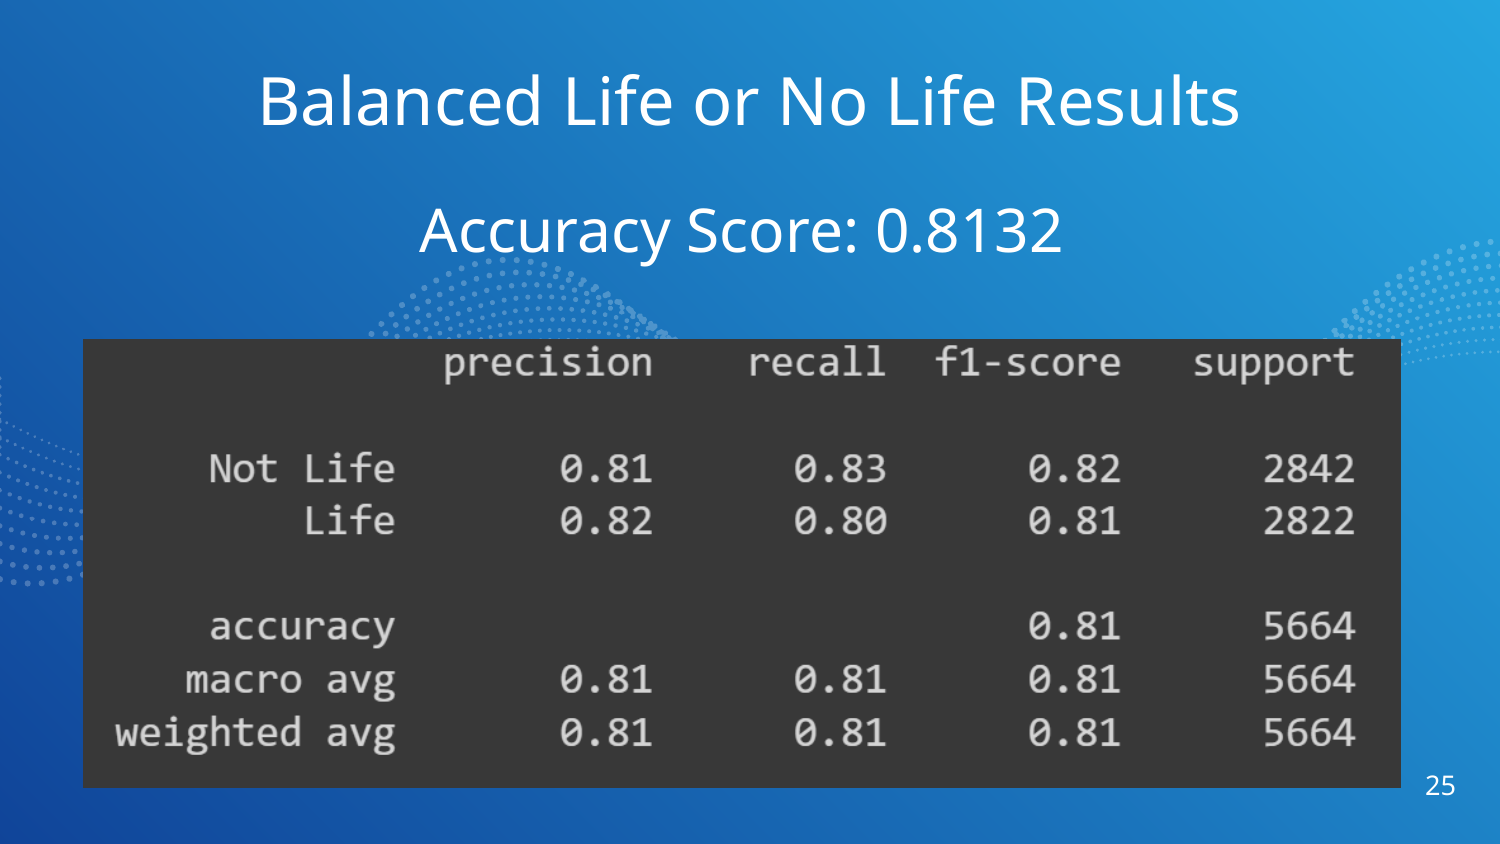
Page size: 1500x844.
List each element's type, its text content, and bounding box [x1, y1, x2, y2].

slide_number ‹#› [1366, 754, 1457, 819]
picture [83, 339, 1401, 789]
title Balanced Life or No Life Results [170, 74, 1330, 140]
title Accuracy Score: 0.8132 [162, 200, 1322, 266]
